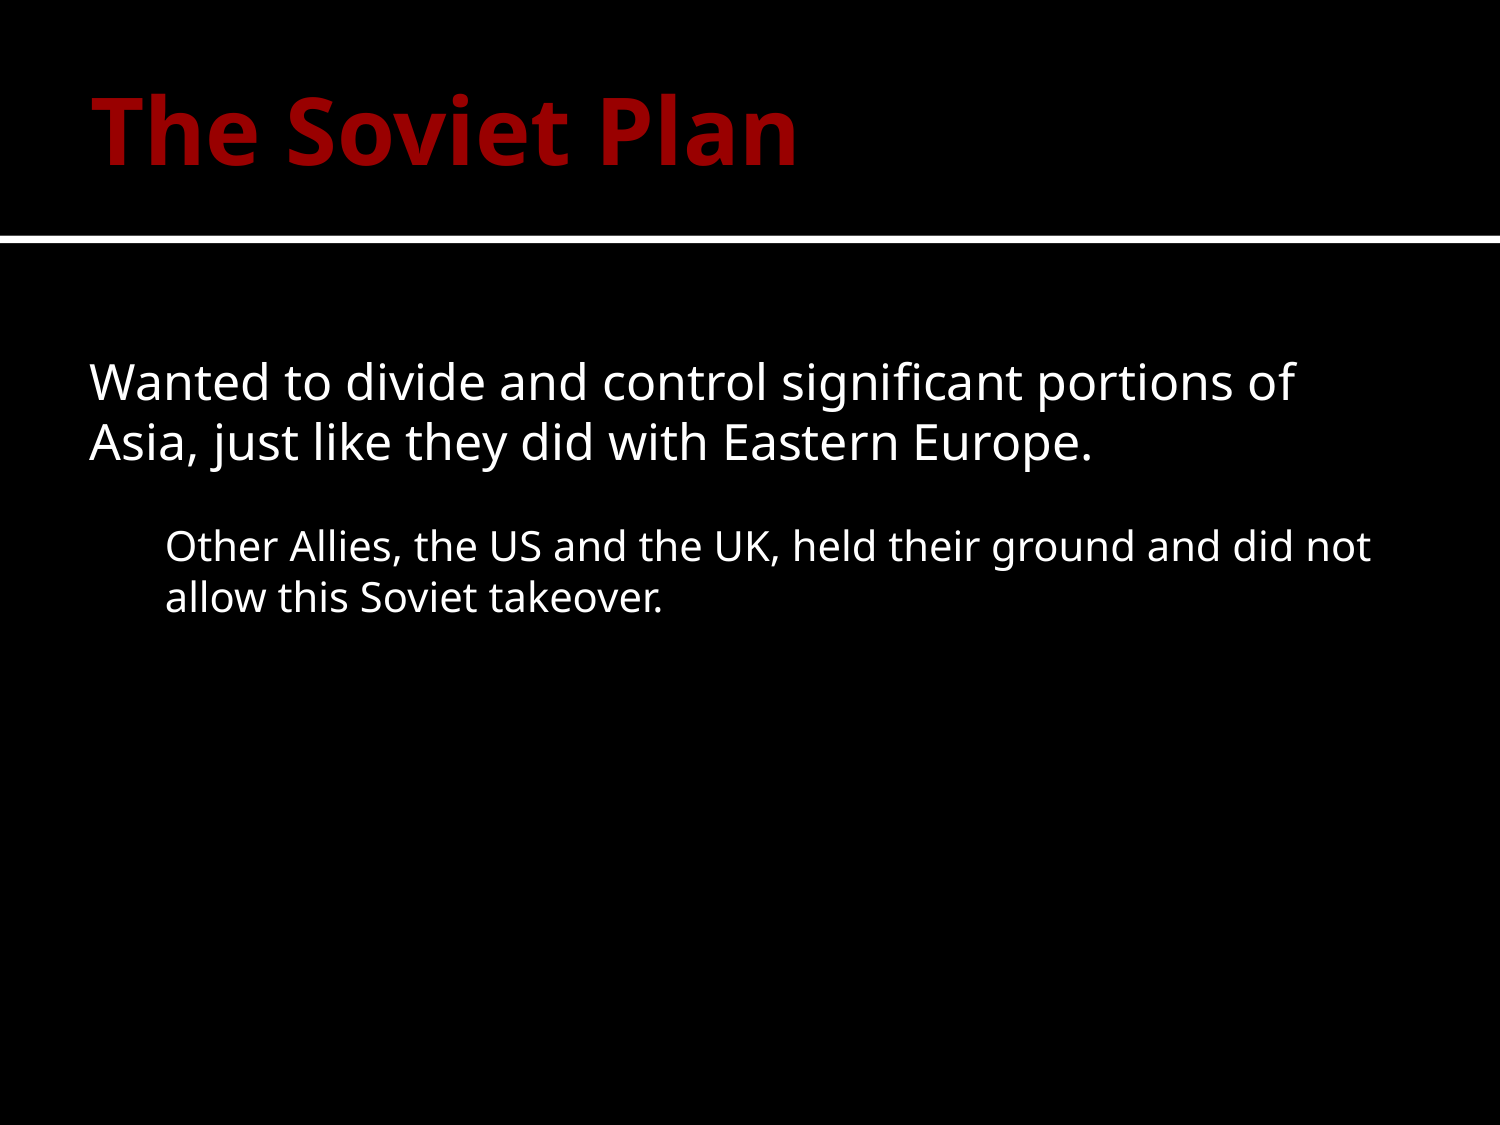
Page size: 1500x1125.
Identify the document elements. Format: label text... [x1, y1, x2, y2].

title The Soviet Plan [75, 25, 1425, 231]
text_box Wanted to divide and control significant portions of Asia, just like they did with Eastern Europe. Other Allies, the US and the UK, held their ground and did not allow this Soviet takeover. [74, 342, 1425, 628]
